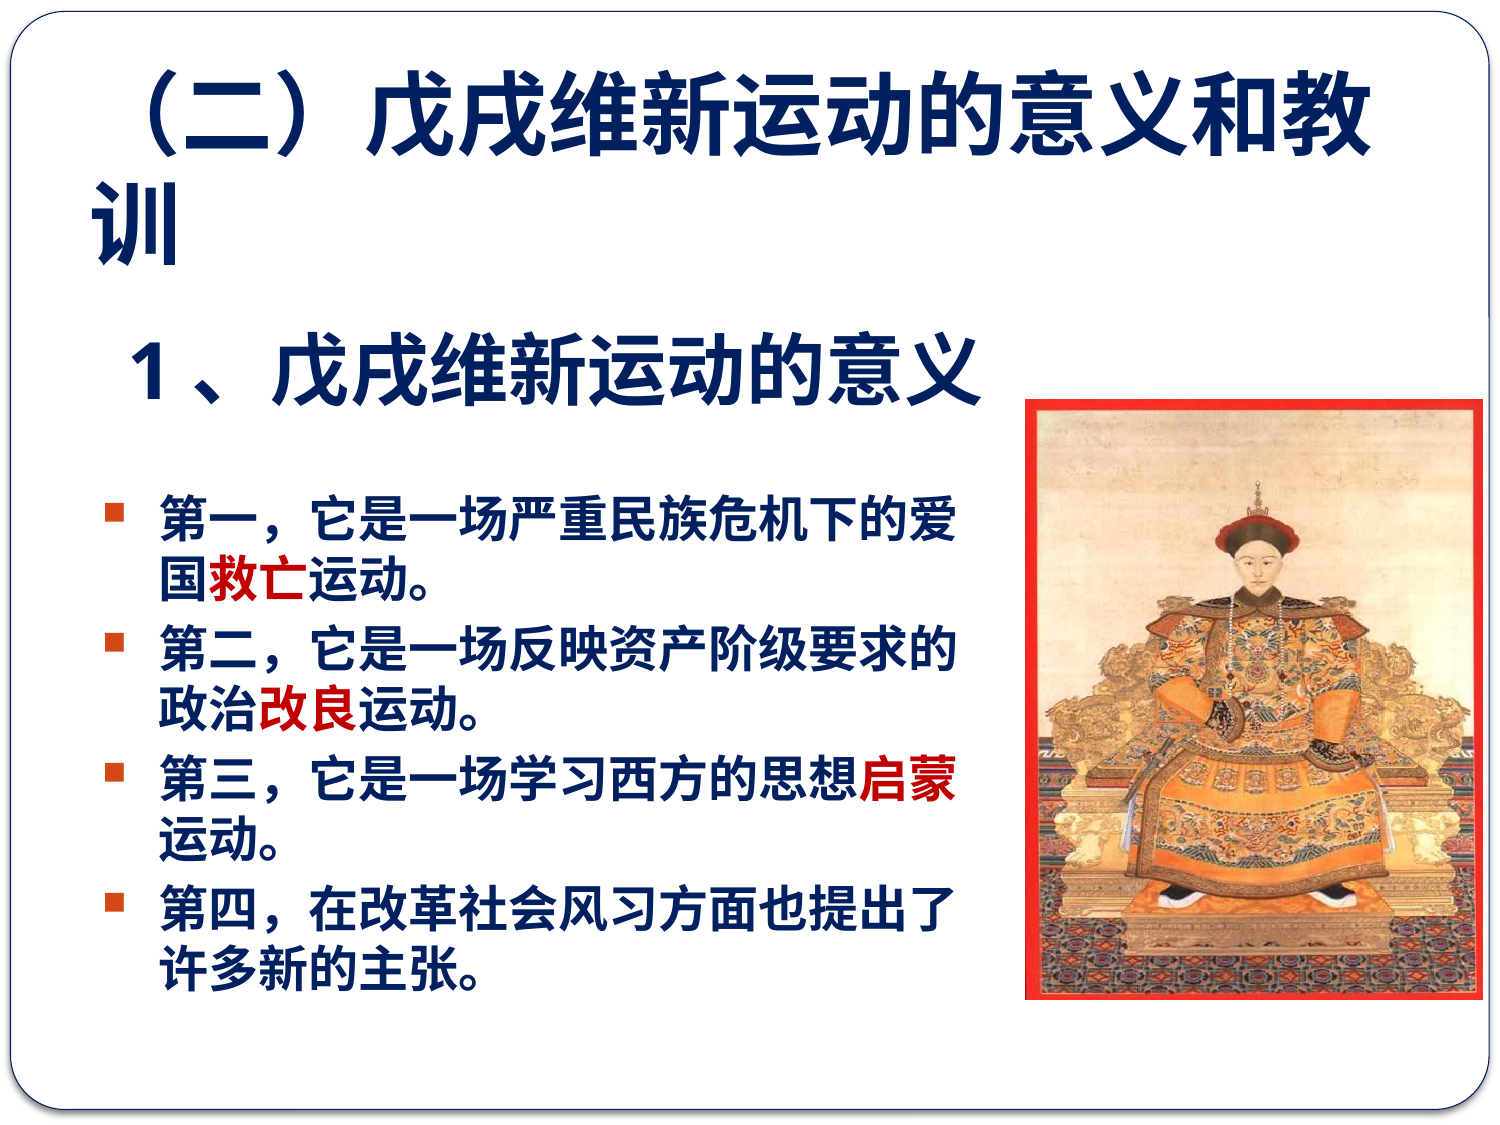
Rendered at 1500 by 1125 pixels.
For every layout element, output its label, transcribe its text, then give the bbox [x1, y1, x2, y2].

picture [1024, 399, 1483, 1001]
text_box 1、戊戌维新运动的意义 [112, 312, 1150, 488]
text_box 第一，它是一场严重民族危机下的爱国救亡运动。 第二，它是一场反映资产阶级要求的政治改良运动。 第三，它是一场学习西方的思想启蒙运动。 第四，在改革社会风习方面也提出了许多新的主张。 [87, 479, 1013, 1012]
text_box （二）戊戌维新运动的意义和教训 [74, 50, 1425, 225]
